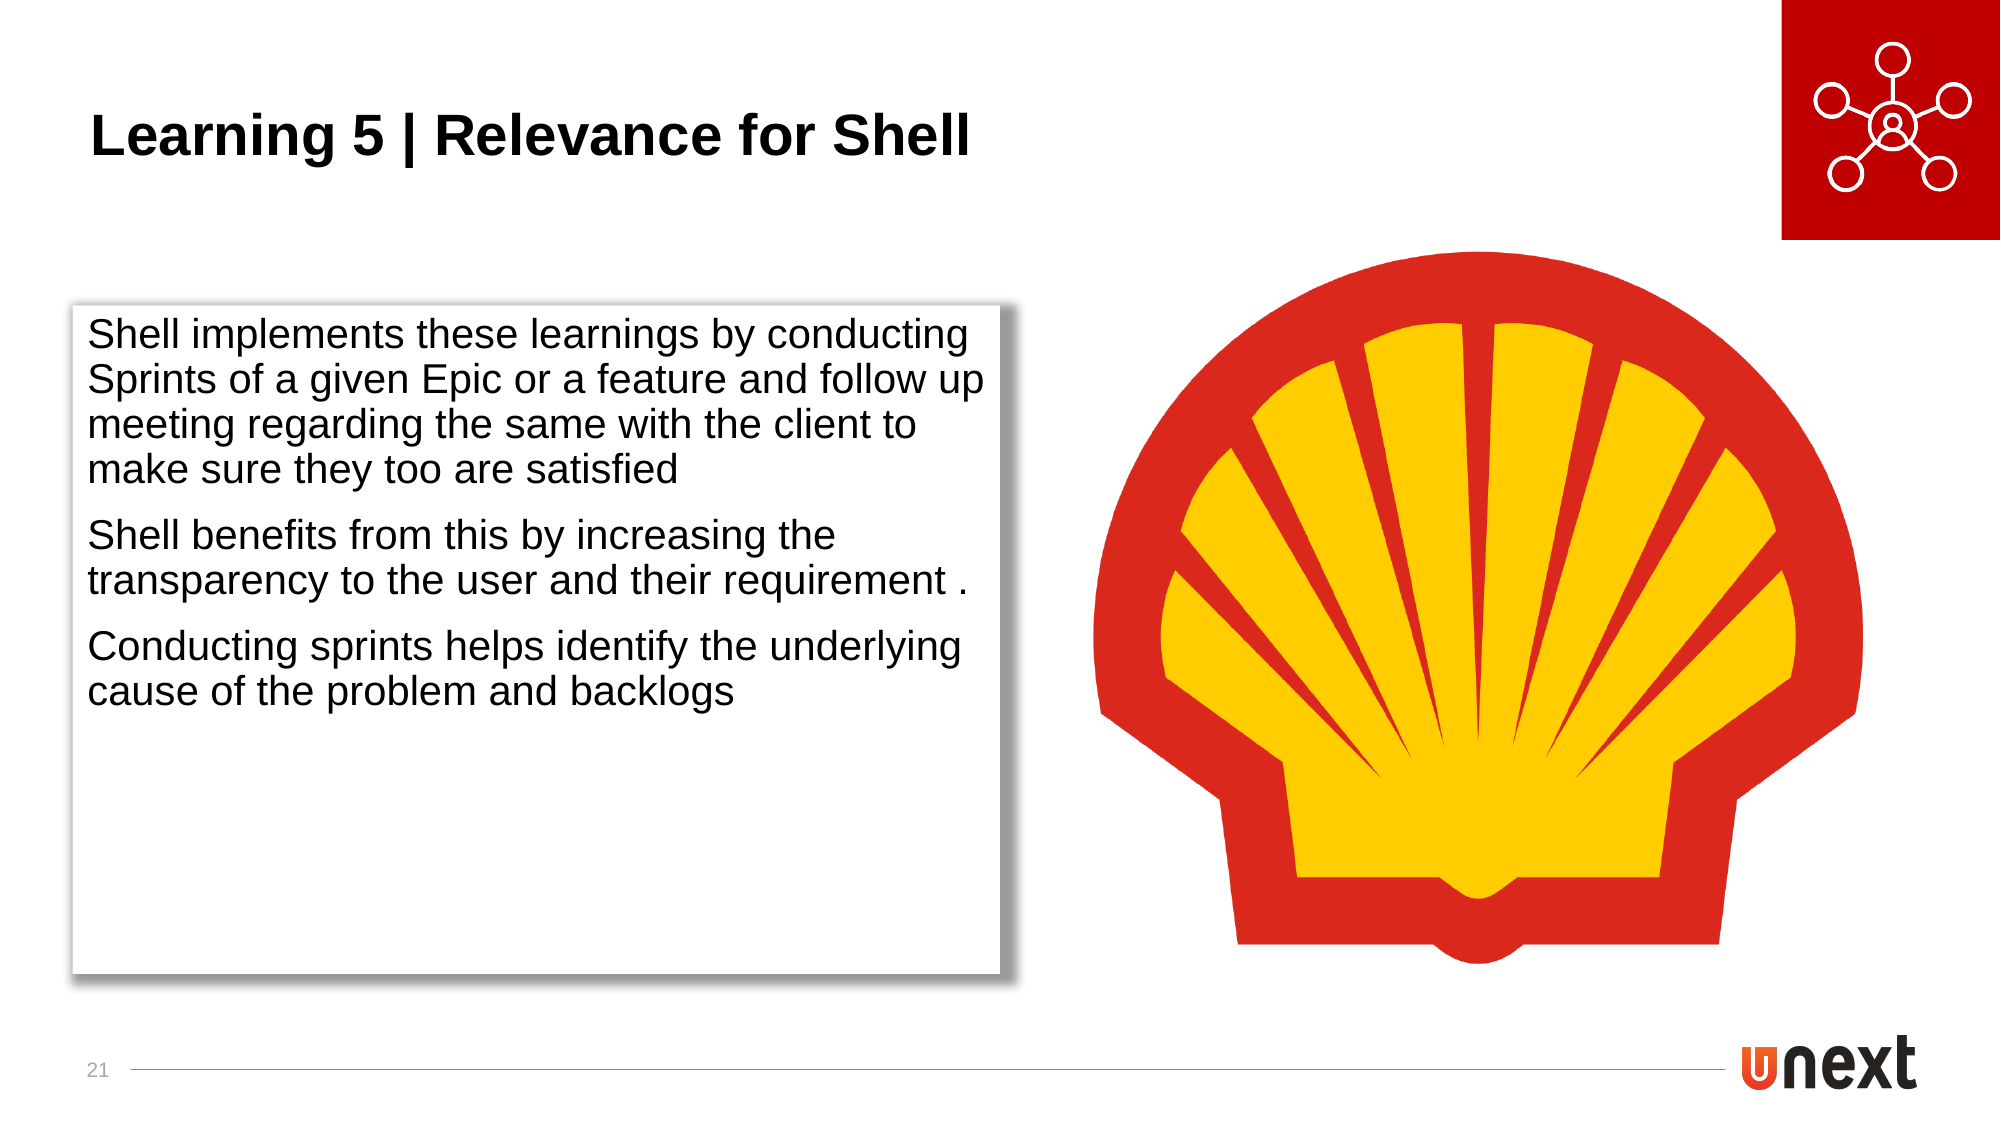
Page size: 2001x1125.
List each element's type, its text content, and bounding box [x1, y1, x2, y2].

picture [1742, 1035, 1917, 1090]
title Learning 5 | Relevance for Shell [76, 78, 1795, 196]
picture [1088, 246, 1868, 969]
text_box Shell implements these learnings by conducting Sprints of a given Epic or a feature and follow up meeting regarding the same with the client to make sure they too are satisfied Shell benefits from this by increasing the transparency to the user and their requirement . Conducting sprints helps identify the underlying cause of the problem and backlogs [72, 305, 1000, 974]
picture [1795, 19, 1990, 214]
slide_number 21 [48, 1047, 110, 1091]
text_box [1781, 0, 2000, 241]
